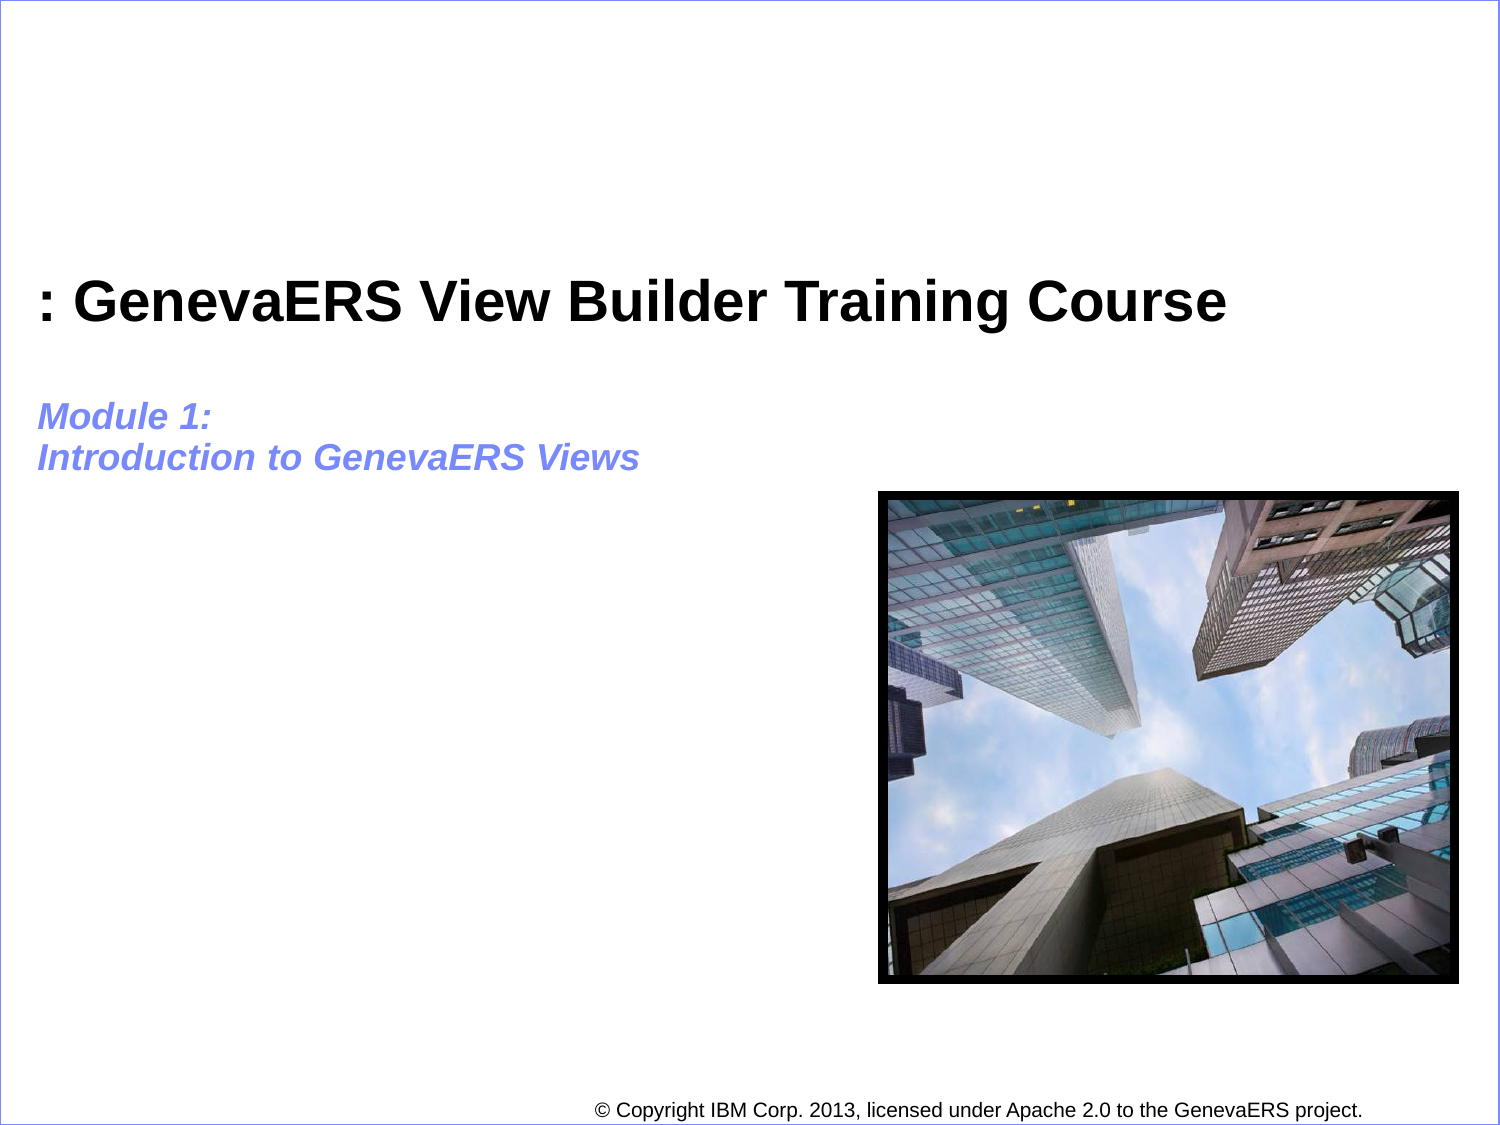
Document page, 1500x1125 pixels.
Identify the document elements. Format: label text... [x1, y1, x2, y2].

picture [888, 563, 1450, 975]
title : GenevaERS View Builder Training Course Module 1: Introduction to GenevaERS Views [22, 232, 1461, 563]
